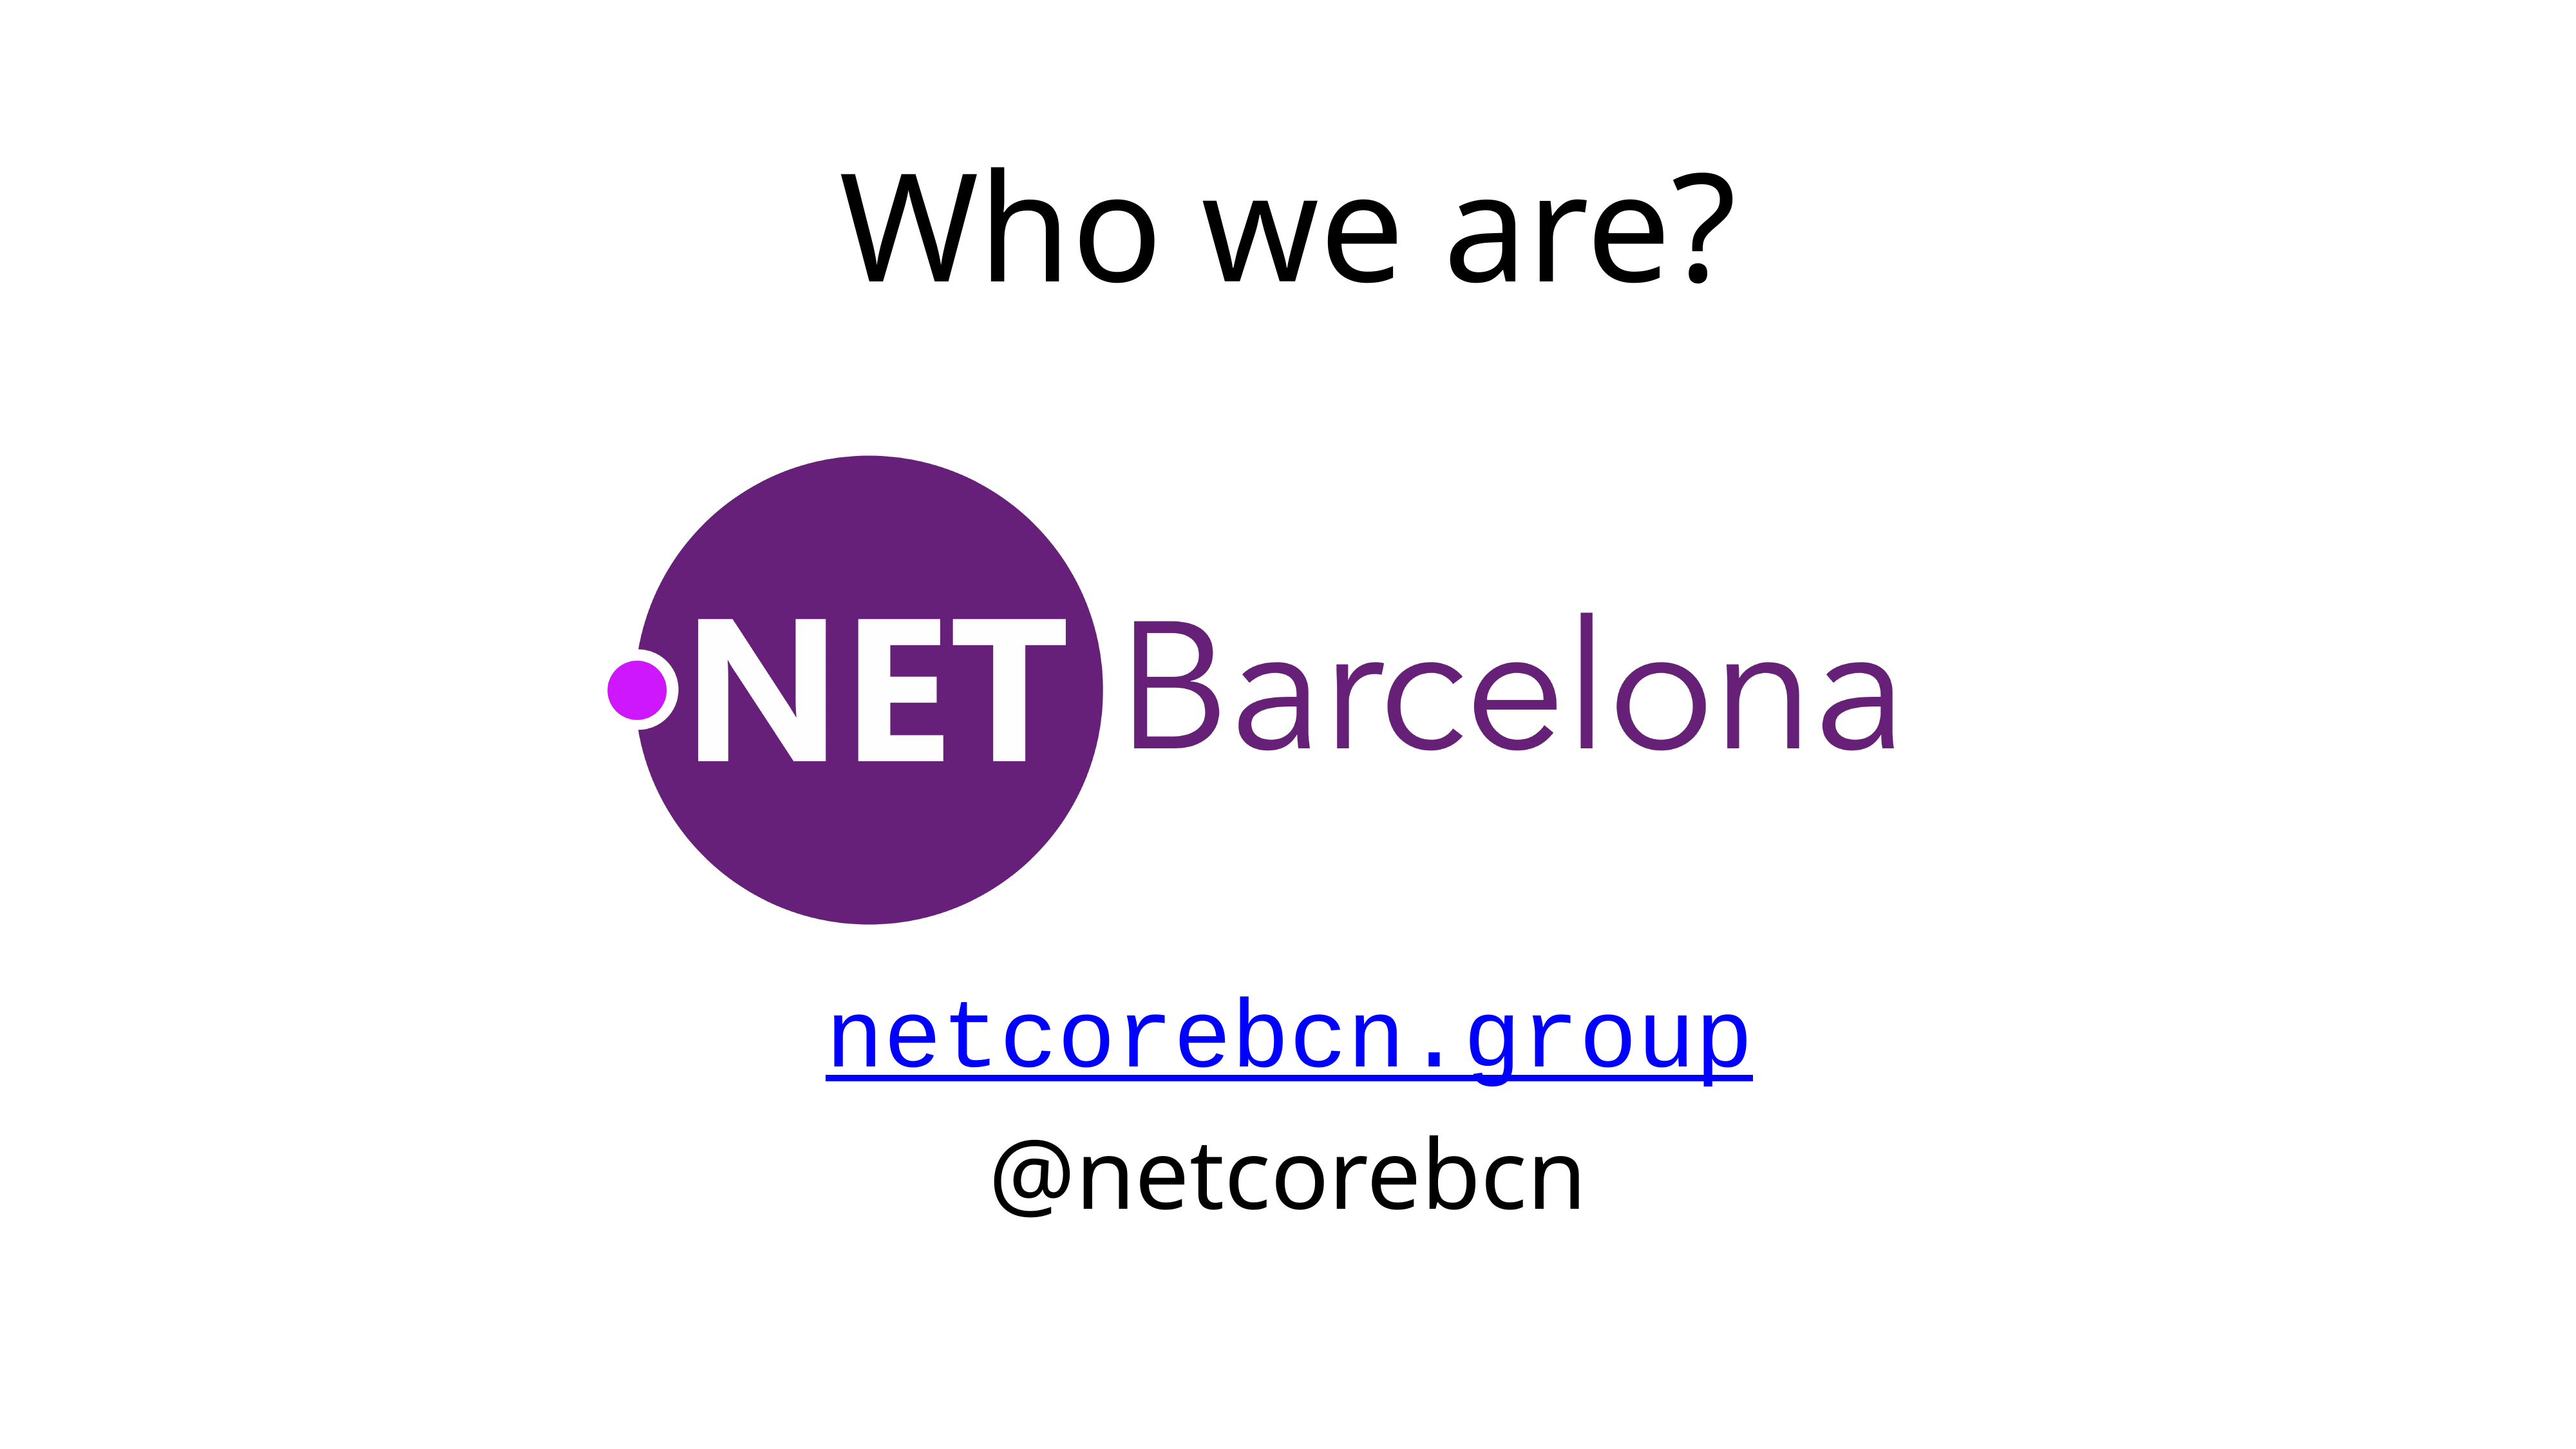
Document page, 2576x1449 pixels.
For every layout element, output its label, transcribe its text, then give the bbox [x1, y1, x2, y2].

picture [596, 439, 1980, 943]
title Who we are? [178, 100, 2398, 343]
text_box @netcorebcn [983, 1107, 1593, 1234]
text_box netcorebcn.group [611, 965, 1968, 1092]
